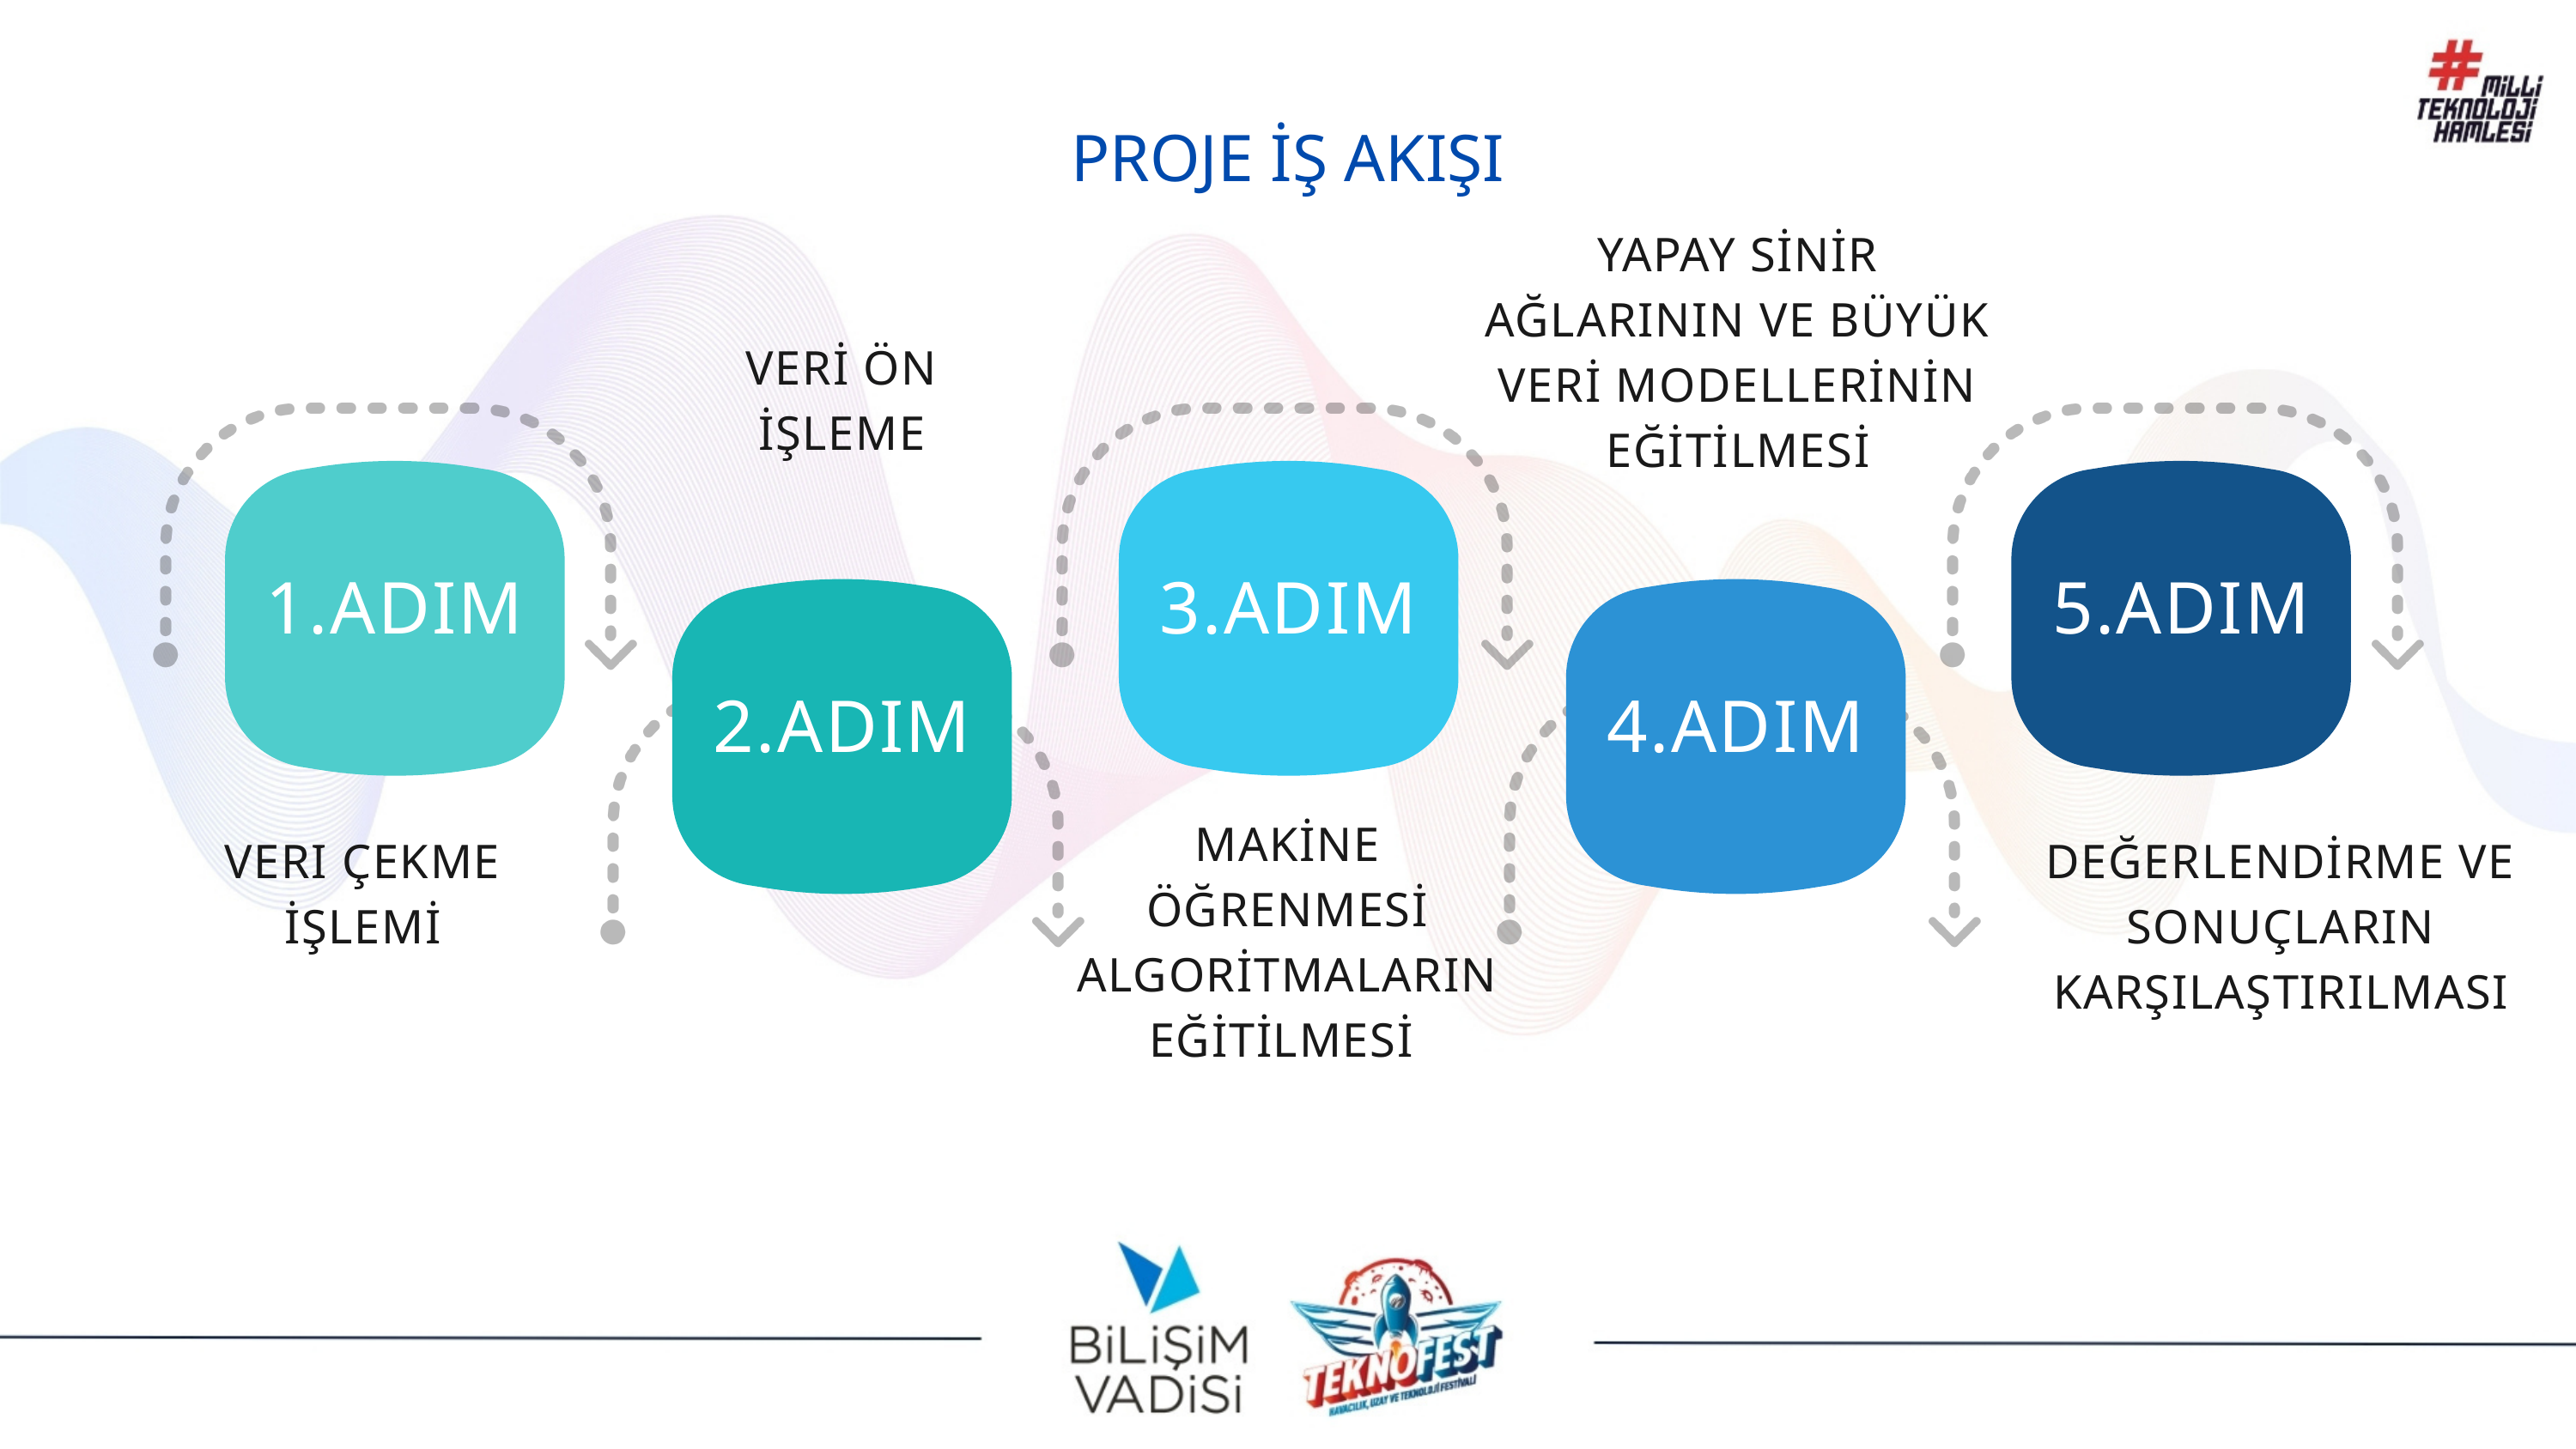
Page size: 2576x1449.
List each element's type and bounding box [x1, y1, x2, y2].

text_box [224, 454, 565, 782]
text_box [1118, 454, 1459, 782]
text_box [2011, 454, 2352, 782]
text_box [1565, 573, 1906, 900]
text_box [671, 573, 1012, 900]
text_box [0, 0, 2576, 1449]
